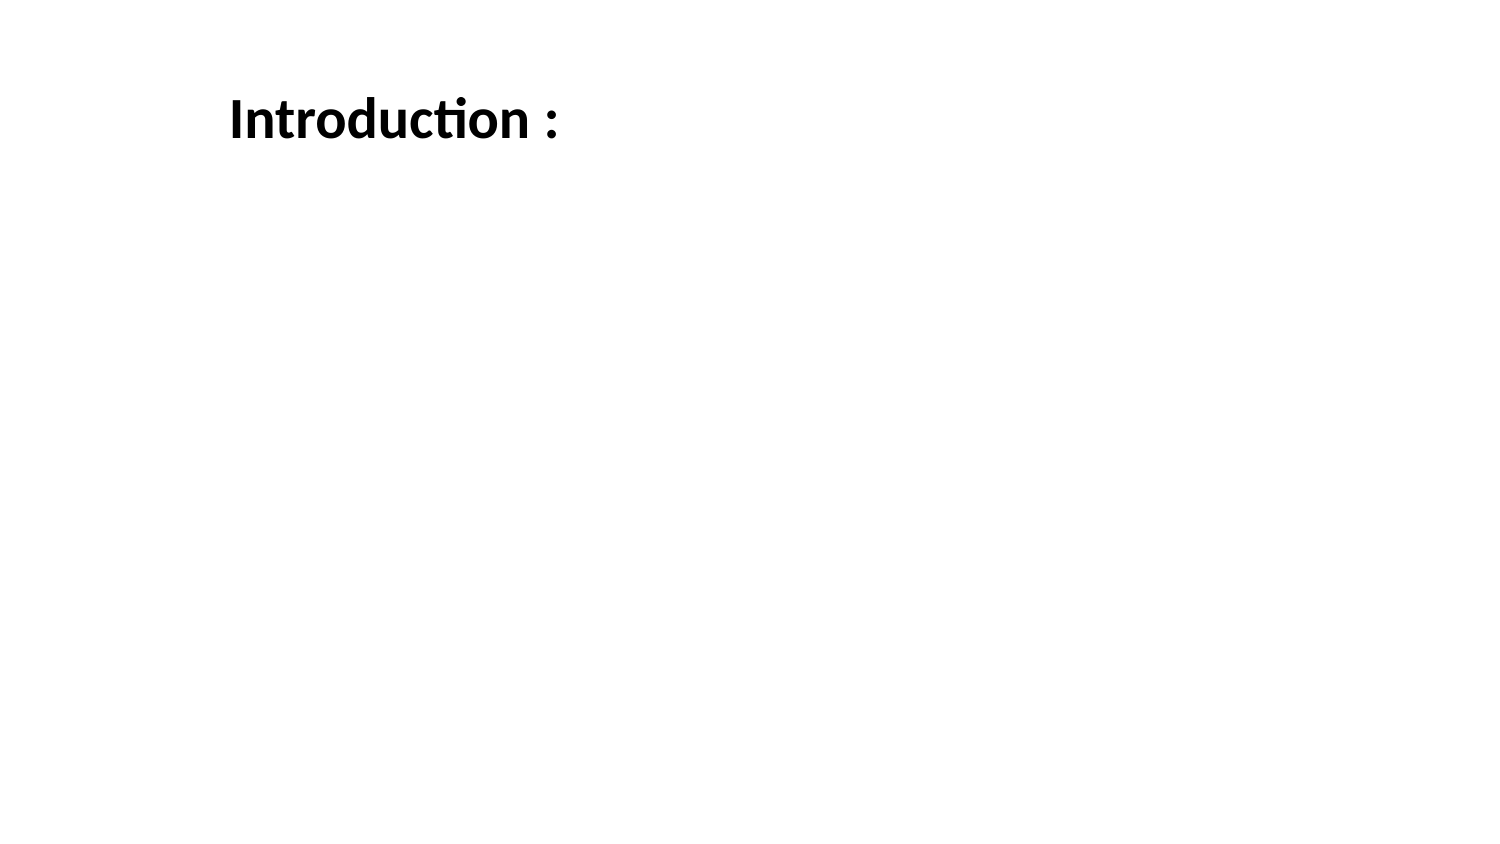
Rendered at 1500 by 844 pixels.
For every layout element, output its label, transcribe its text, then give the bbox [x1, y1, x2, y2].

list Introduction : [213, 72, 1368, 744]
